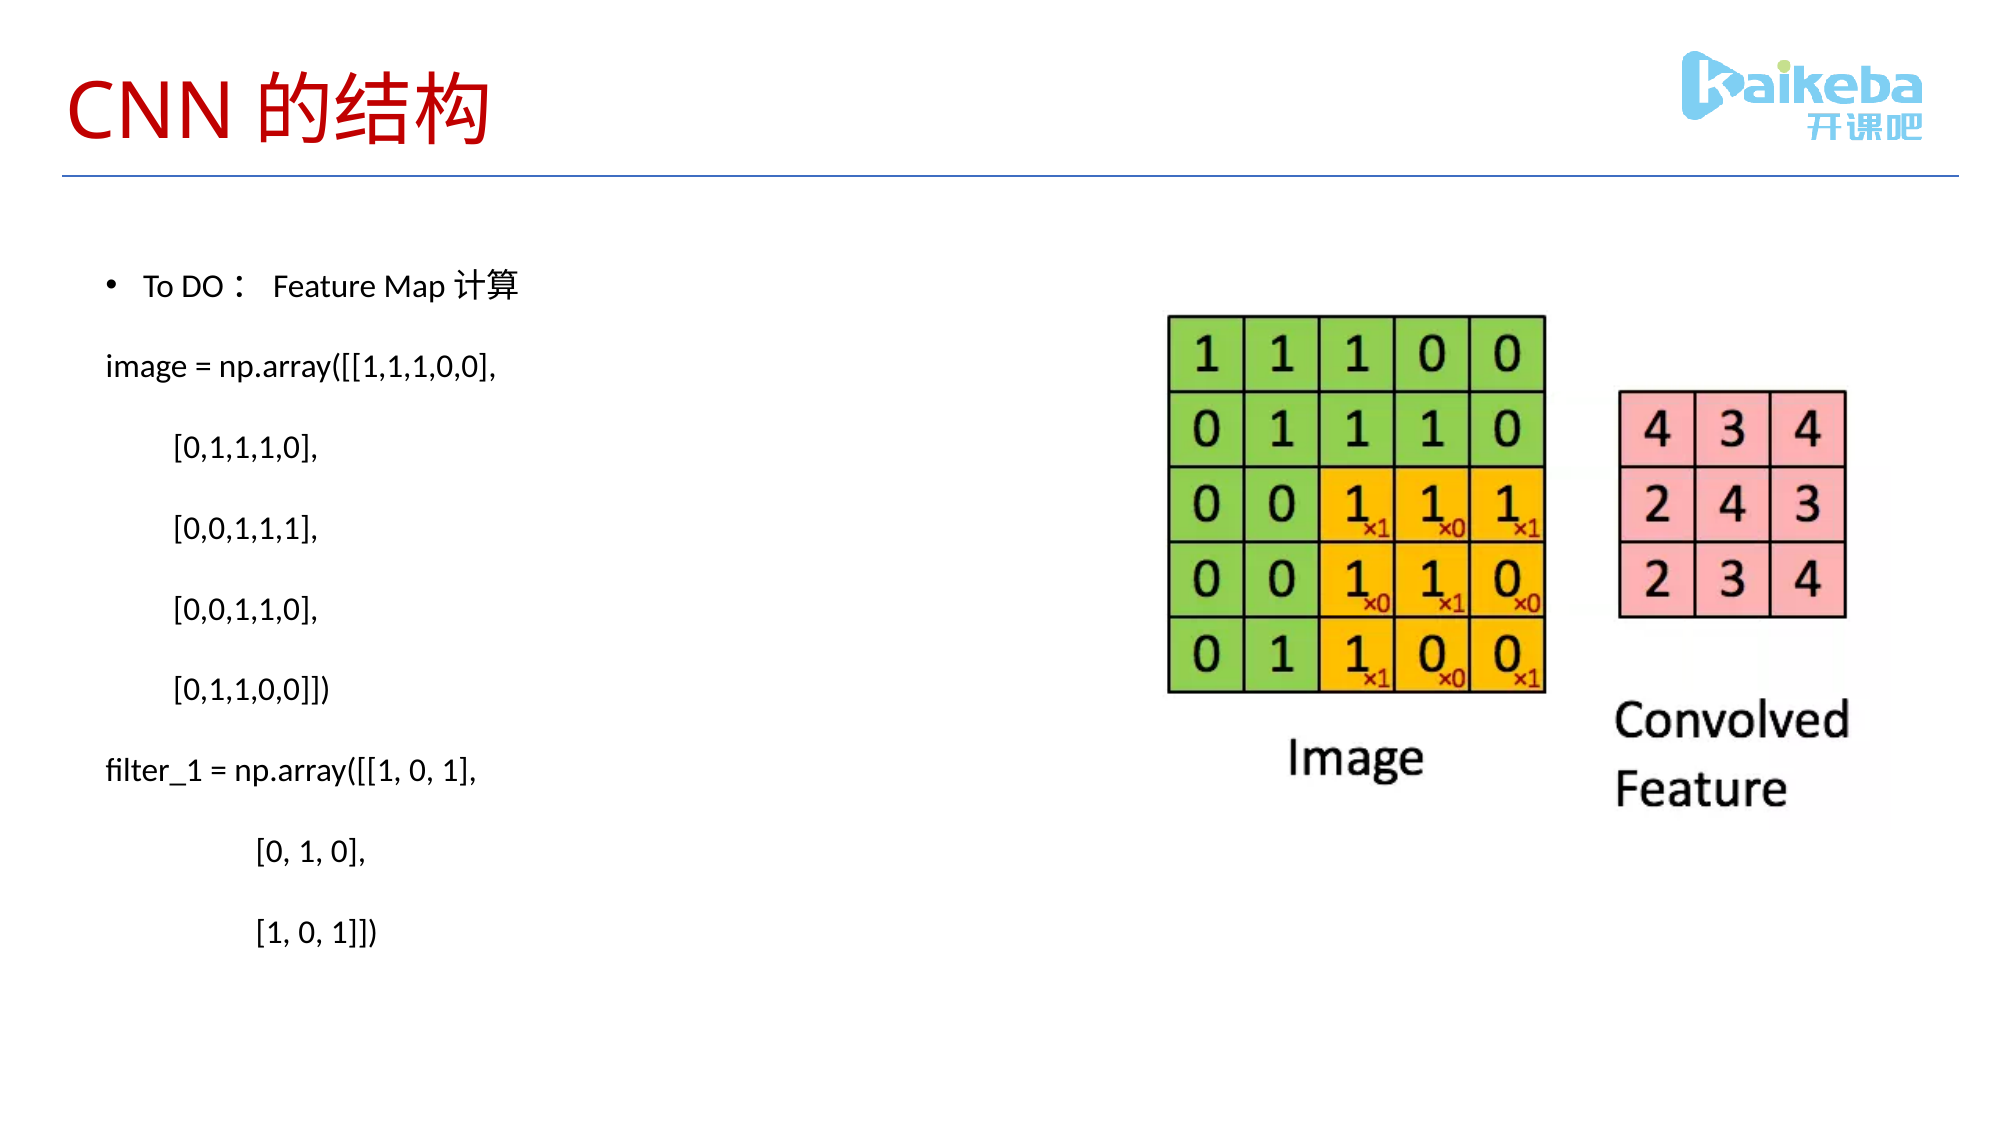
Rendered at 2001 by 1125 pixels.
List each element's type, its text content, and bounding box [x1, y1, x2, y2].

list [136, 312, 1863, 1012]
title CNN的结构 [57, 59, 1728, 167]
text_box To DO：Feature Map计算 image = np.array([[1,1,1,0,0], [0,1,1,1,0], [0,0,1,1,1], [0,0,1,1,0], [0,1,1,0,0]]) filter_1 = np.array([[1, 0, 1], [0, 1, 0], [1, 0, 1]]) [98, 236, 1043, 927]
picture [1130, 284, 1891, 830]
